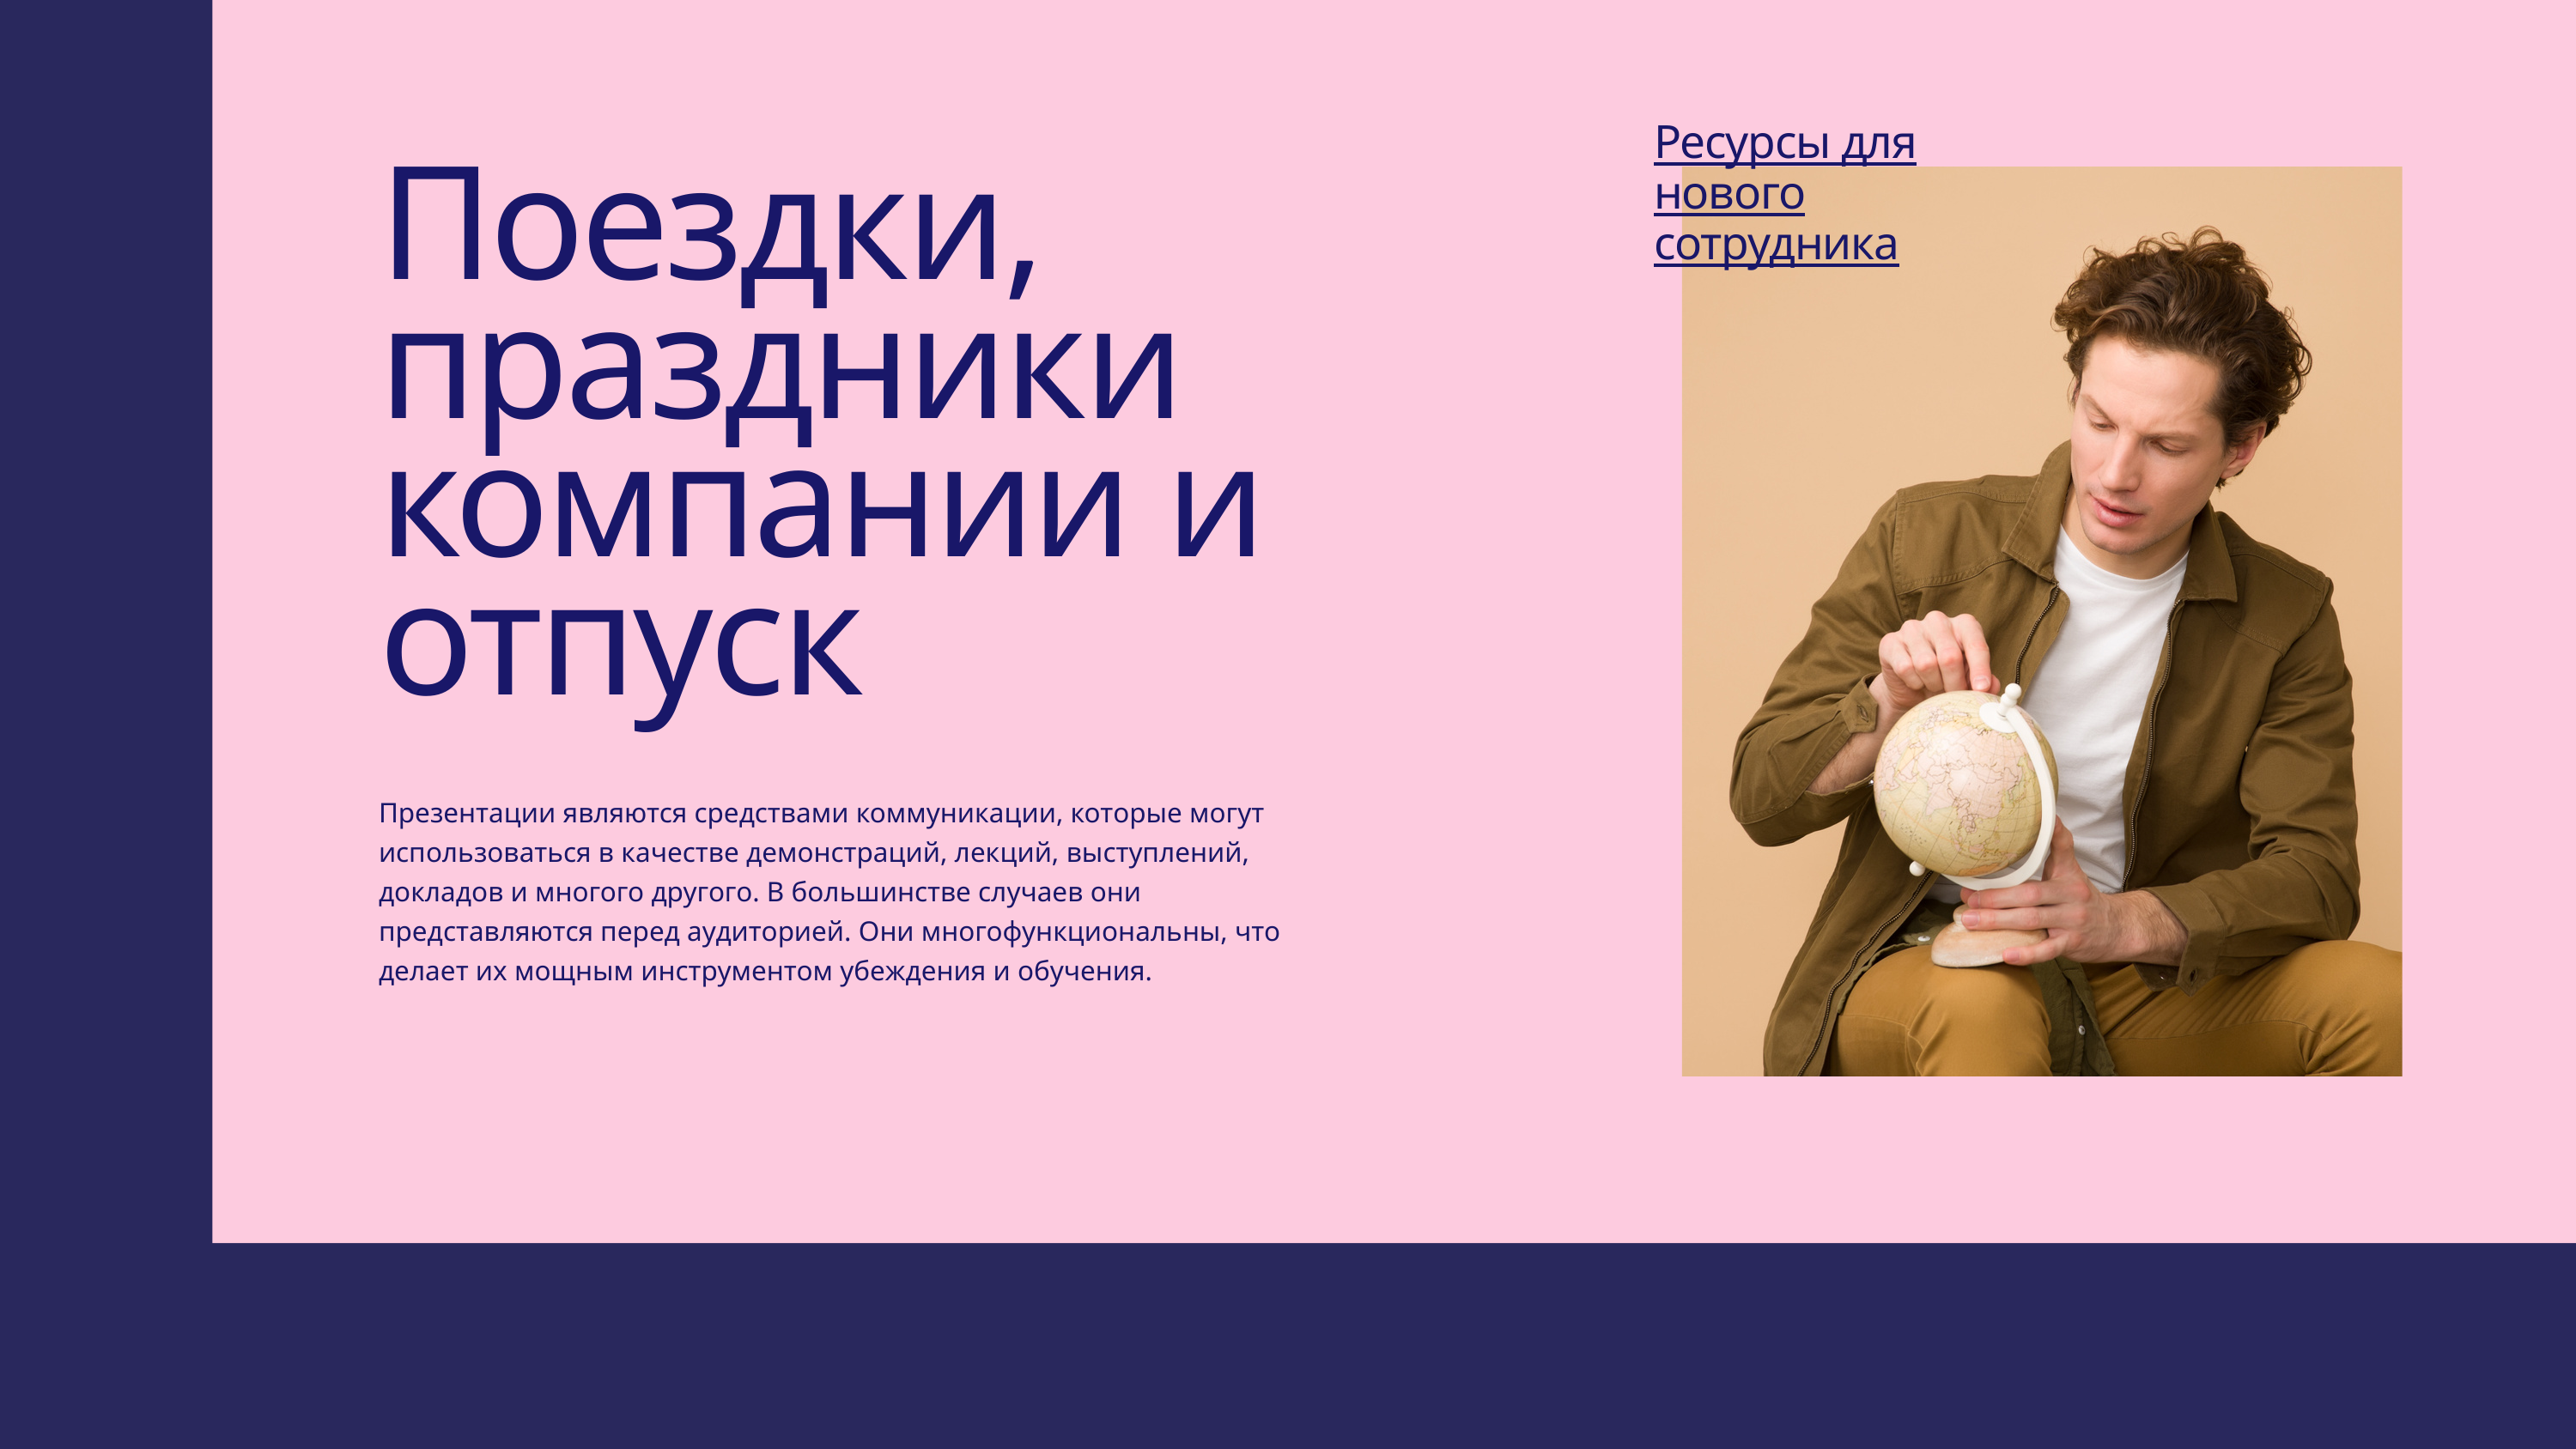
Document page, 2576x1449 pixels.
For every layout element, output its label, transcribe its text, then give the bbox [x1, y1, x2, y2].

text_box Ресурсы для нового сотрудника [1654, 117, 2043, 270]
text_box [212, 0, 2576, 1244]
text_box [1681, 167, 2403, 1076]
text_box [378, 143, 1294, 1013]
